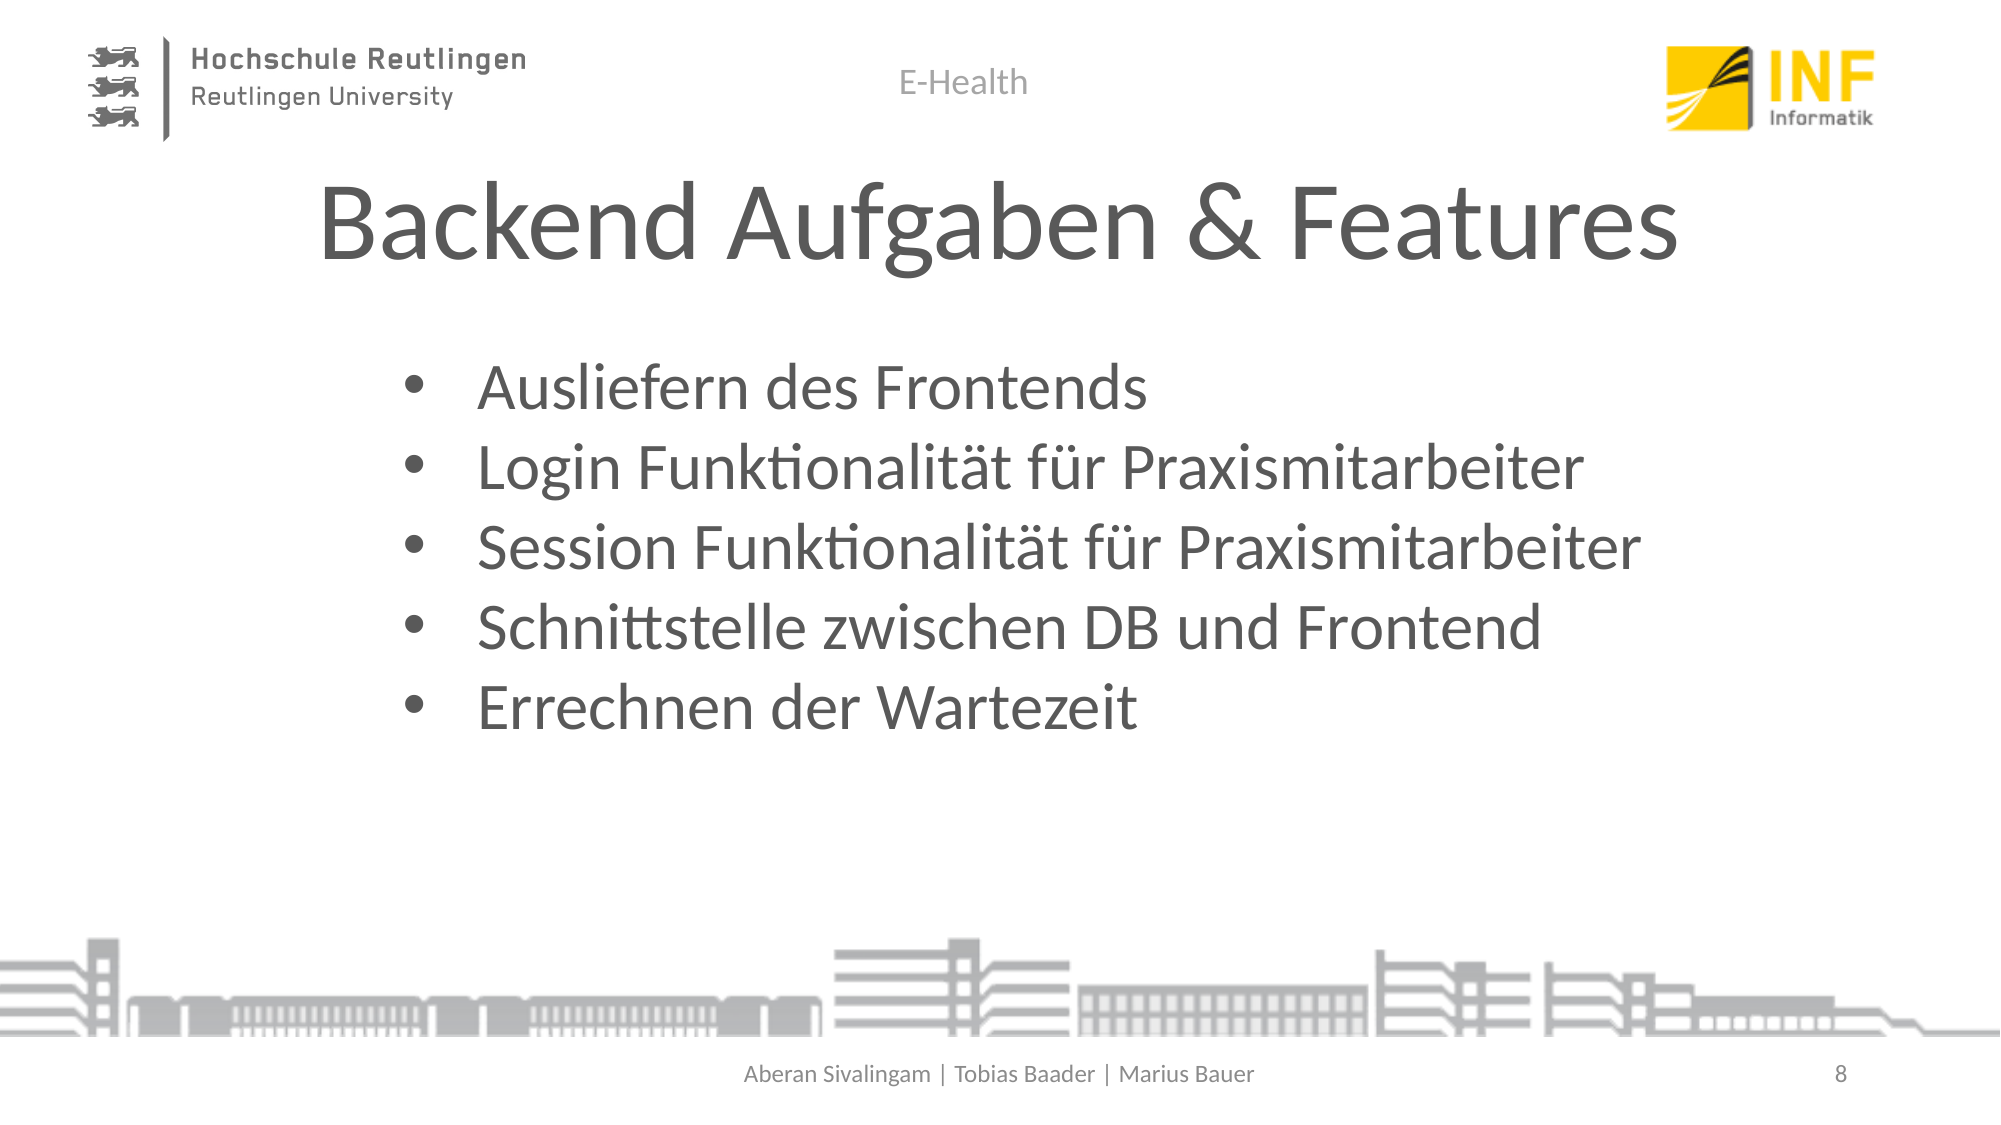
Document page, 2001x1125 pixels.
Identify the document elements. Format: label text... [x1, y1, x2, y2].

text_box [0, 36, 2000, 1037]
footer Aberan Sivalingam | Tobias Baader | Marius Bauer [662, 1042, 1338, 1103]
slide_number 8 [1412, 1042, 1863, 1103]
